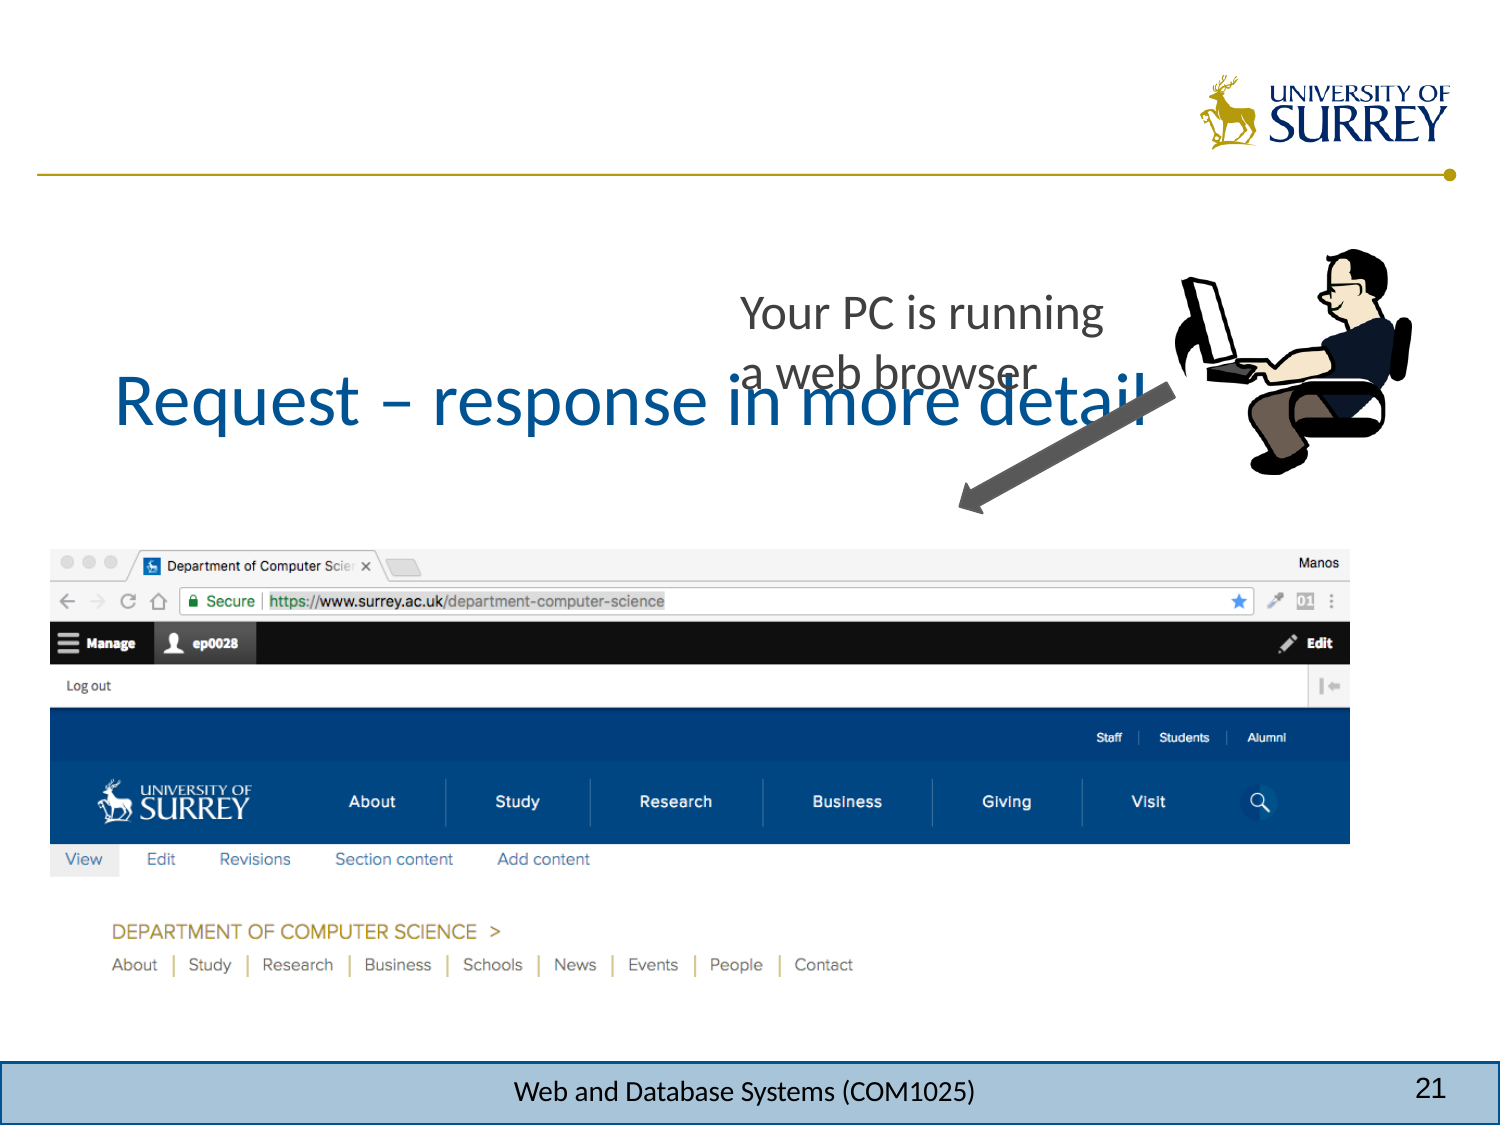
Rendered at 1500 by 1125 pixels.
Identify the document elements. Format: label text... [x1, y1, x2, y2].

picture [49, 549, 1350, 977]
title Request – response in more detail [112, 348, 1388, 539]
text_box [37, 168, 1457, 182]
picture [1200, 75, 1450, 150]
text_box Your PC is running a web browser [738, 277, 953, 400]
footer Web and Database Systems (COM1025) [511, 1077, 985, 1125]
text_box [958, 249, 1412, 515]
slide_number 21 [1408, 1069, 1456, 1125]
